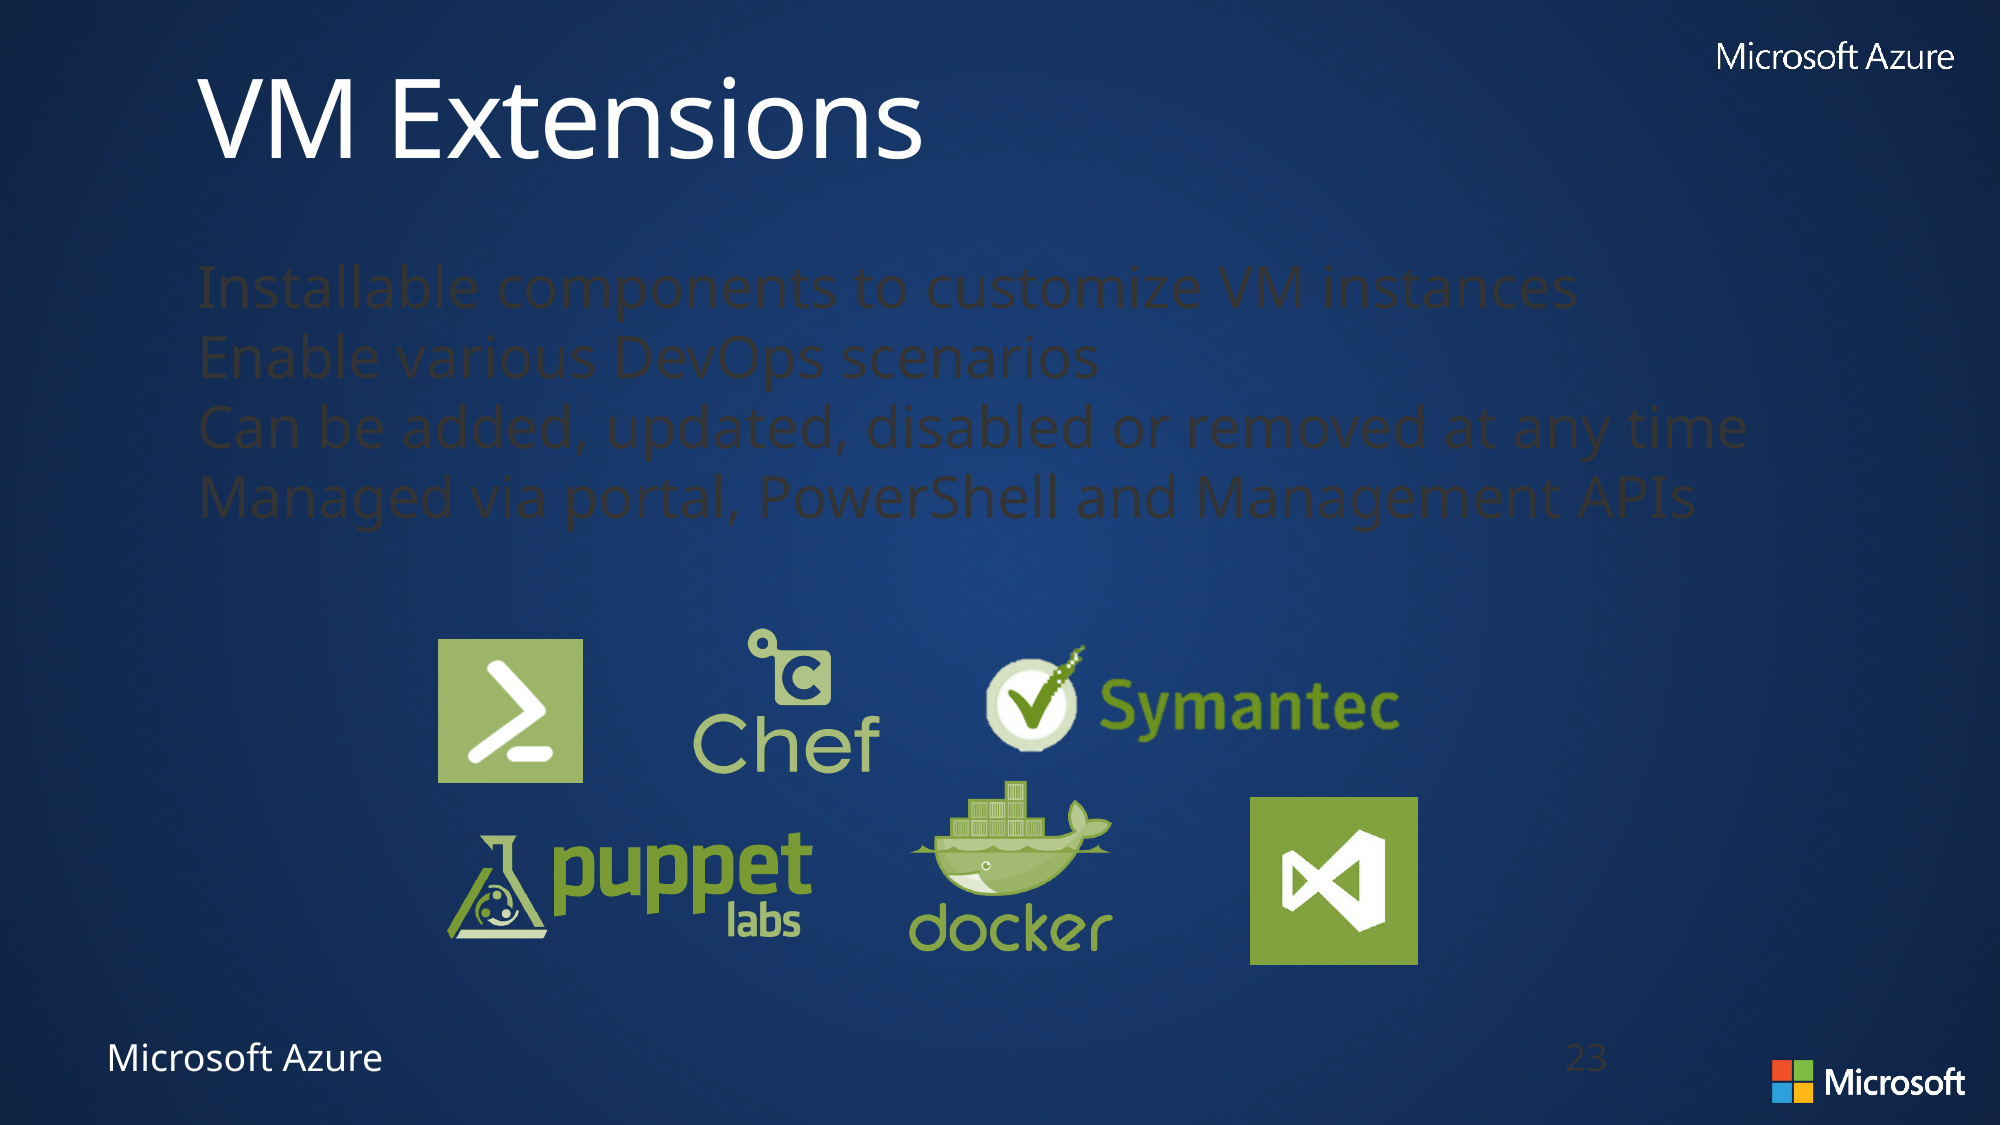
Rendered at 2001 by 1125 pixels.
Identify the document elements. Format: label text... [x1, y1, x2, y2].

text_box Microsoft Azure [91, 1026, 399, 1086]
title VM Extensions [182, 56, 2000, 214]
picture [0, 0, 2000, 1125]
slide_number 23 [1550, 1026, 2000, 1087]
list Installable components to customize VM instances Enable various DevOps scenarios Can be added, updated, disabled or removed at any time Managed via portal, PowerShell and Management APIs [182, 243, 1945, 969]
